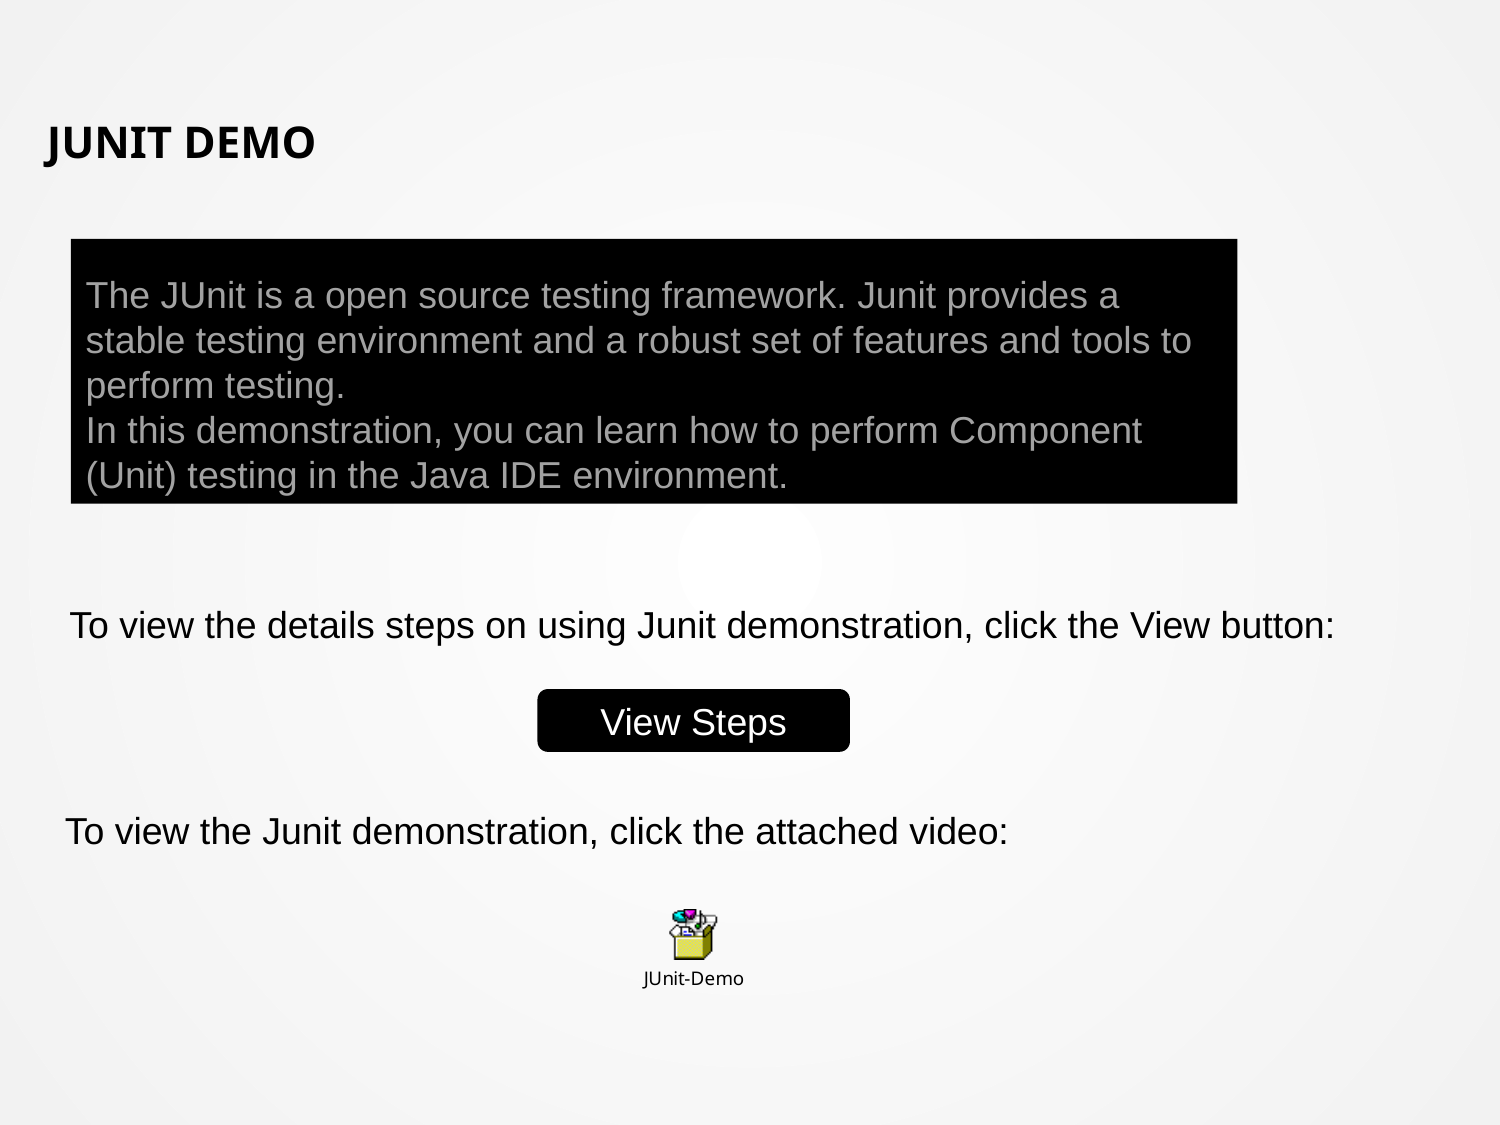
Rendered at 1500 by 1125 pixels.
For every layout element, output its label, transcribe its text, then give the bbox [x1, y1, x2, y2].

text_box To view the Junit demonstration, click the attached video: [49, 799, 1038, 860]
title Junit Demo [46, 0, 1454, 167]
text_box View Steps [536, 688, 852, 753]
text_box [618, 909, 769, 1037]
text_box The JUnit is a open source testing framework. Junit provides a stable testing environment and a robust set of features and tools to perform testing. In this demonstration, you can learn how to perform Component (Unit) testing in the Java IDE environment. [70, 238, 1238, 504]
text_box To view the details steps on using Junit demonstration, click the View button: [54, 593, 1450, 654]
